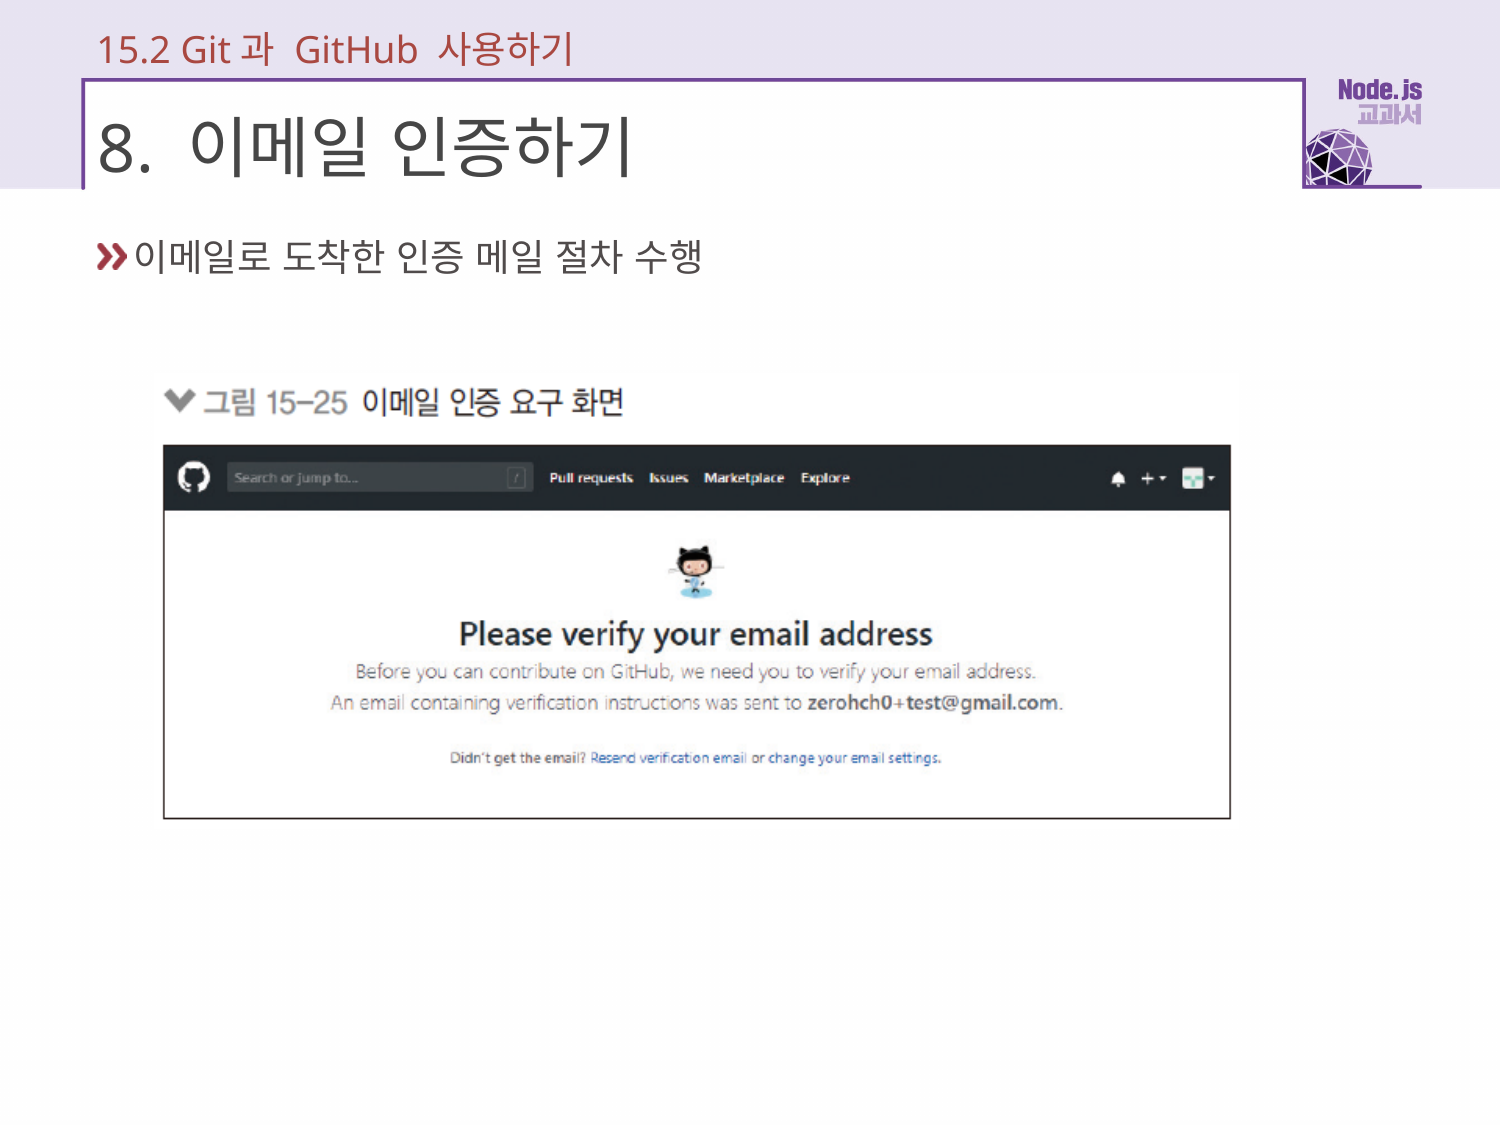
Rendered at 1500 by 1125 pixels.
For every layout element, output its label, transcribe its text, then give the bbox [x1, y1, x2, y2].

text_box 15.2 Git과 GitHub 사용하기 [81, 14, 807, 62]
list 이메일로 도착한 인증 메일 절차 수행 [81, 222, 1412, 1037]
picture [0, 0, 1500, 1125]
title 8. 이메일 인증하기 [82, 61, 1413, 193]
